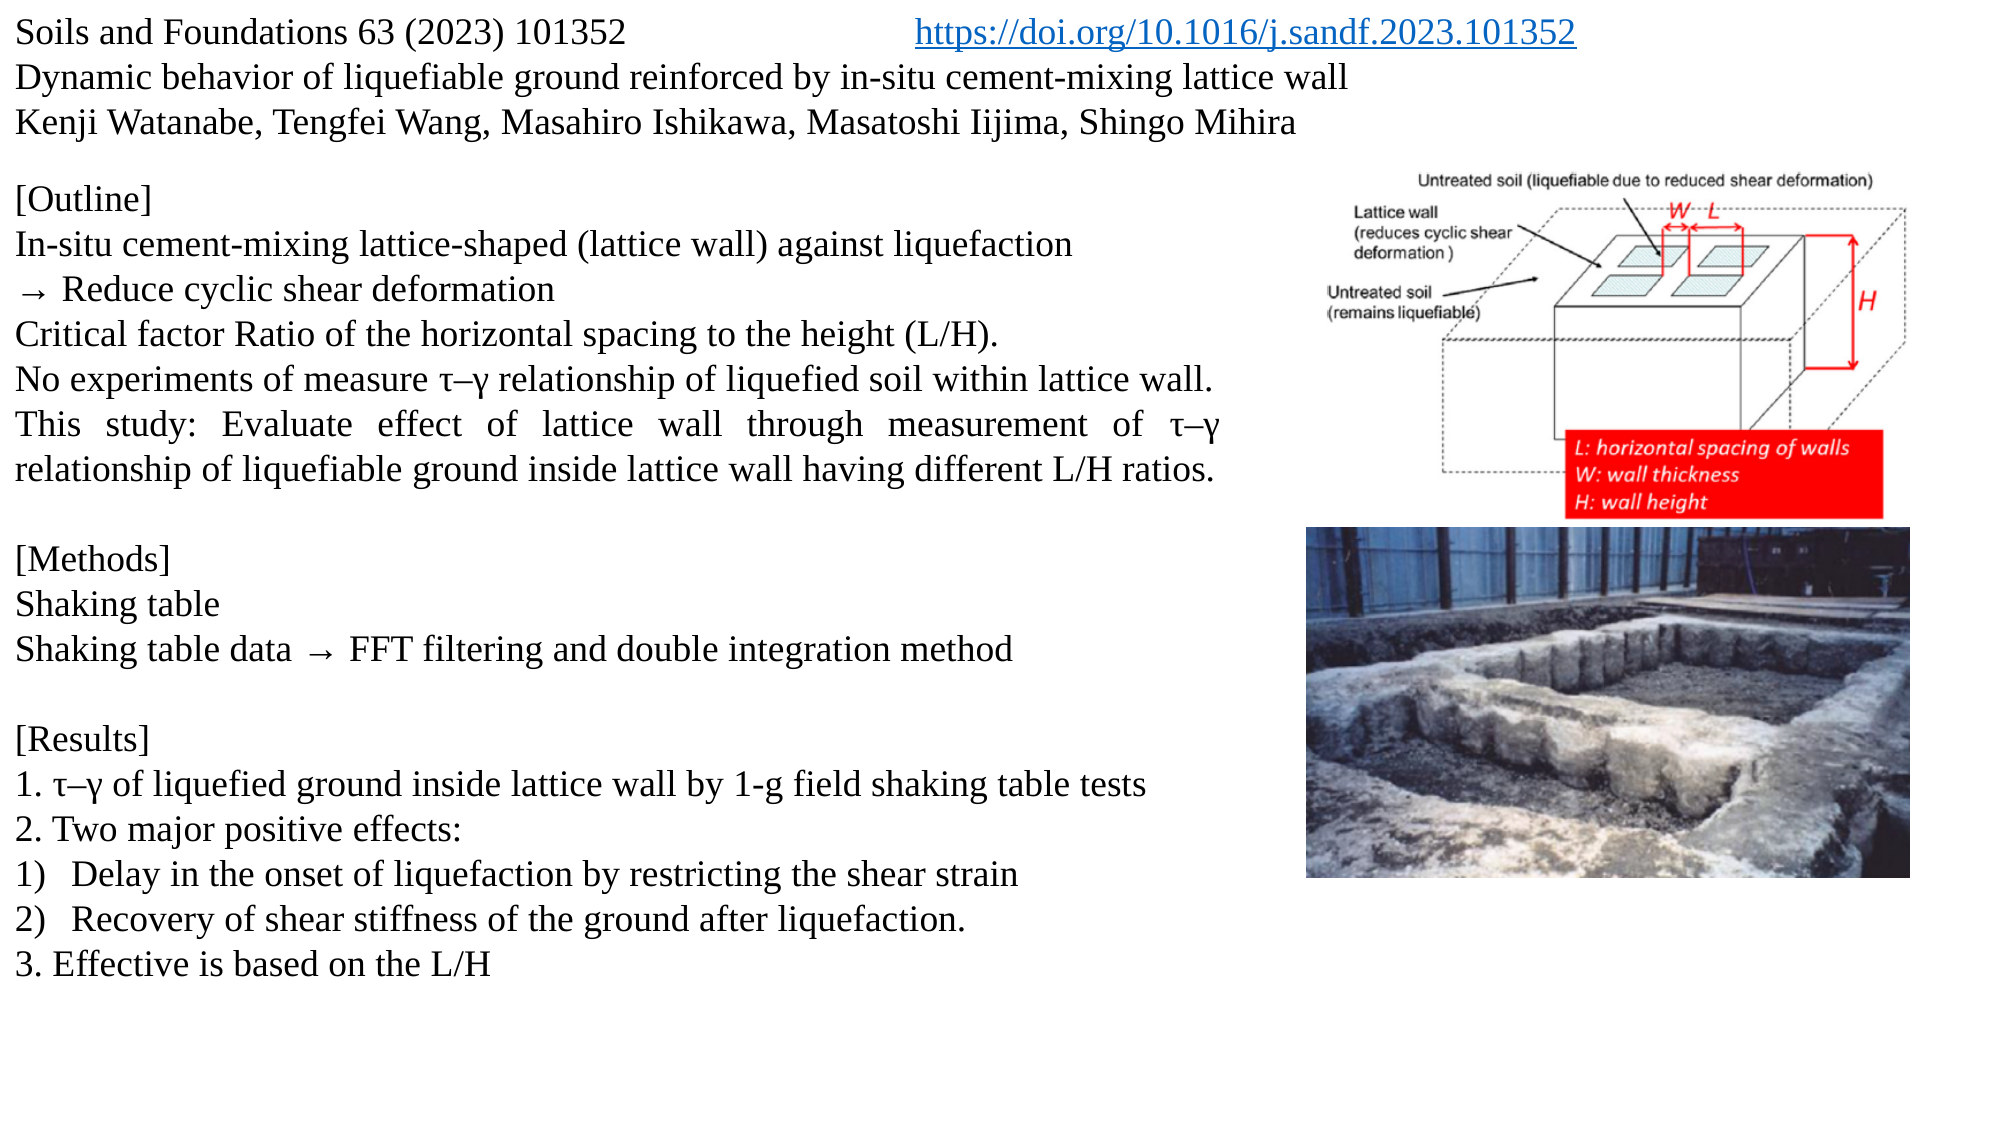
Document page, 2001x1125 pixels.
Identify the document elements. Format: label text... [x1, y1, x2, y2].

text_box Soils and Foundations 63 (2023) 101352 https://doi.org/10.1016/j.sandf.2023.101352 Dynamic behavior of liquefiable ground reinforced by in-situ cement-mixing lattice wall Kenji Watanabe, Tengfei Wang, Masahiro Ishikawa, Masatoshi Iijima, Shingo Mihira [0, 0, 2000, 150]
picture [1306, 166, 1910, 878]
text_box [Outline] In-situ cement-mixing lattice-shaped (lattice wall) against liquefaction → Reduce cyclic shear deformation Critical factor Ratio of the horizontal spacing to the height (L/H). No experiments of measure τ–γ relationship of liquefied soil within lattice wall. This study: Evaluate effect of lattice wall through measurement of τ–γ relationship of liquefiable ground inside lattice wall having different L/H ratios. [Methods] Shaking table Shaking table data → FFT filtering and double integration method [Results] 1. τ–γ of liquefied ground inside lattice wall by 1-g field shaking table tests 2. Two major positive effects: Delay in the onset of liquefaction by restricting the shear strain Recovery of shear stiffness of the ground after liquefaction. 3. Effective is based on the L/H [0, 166, 1235, 992]
